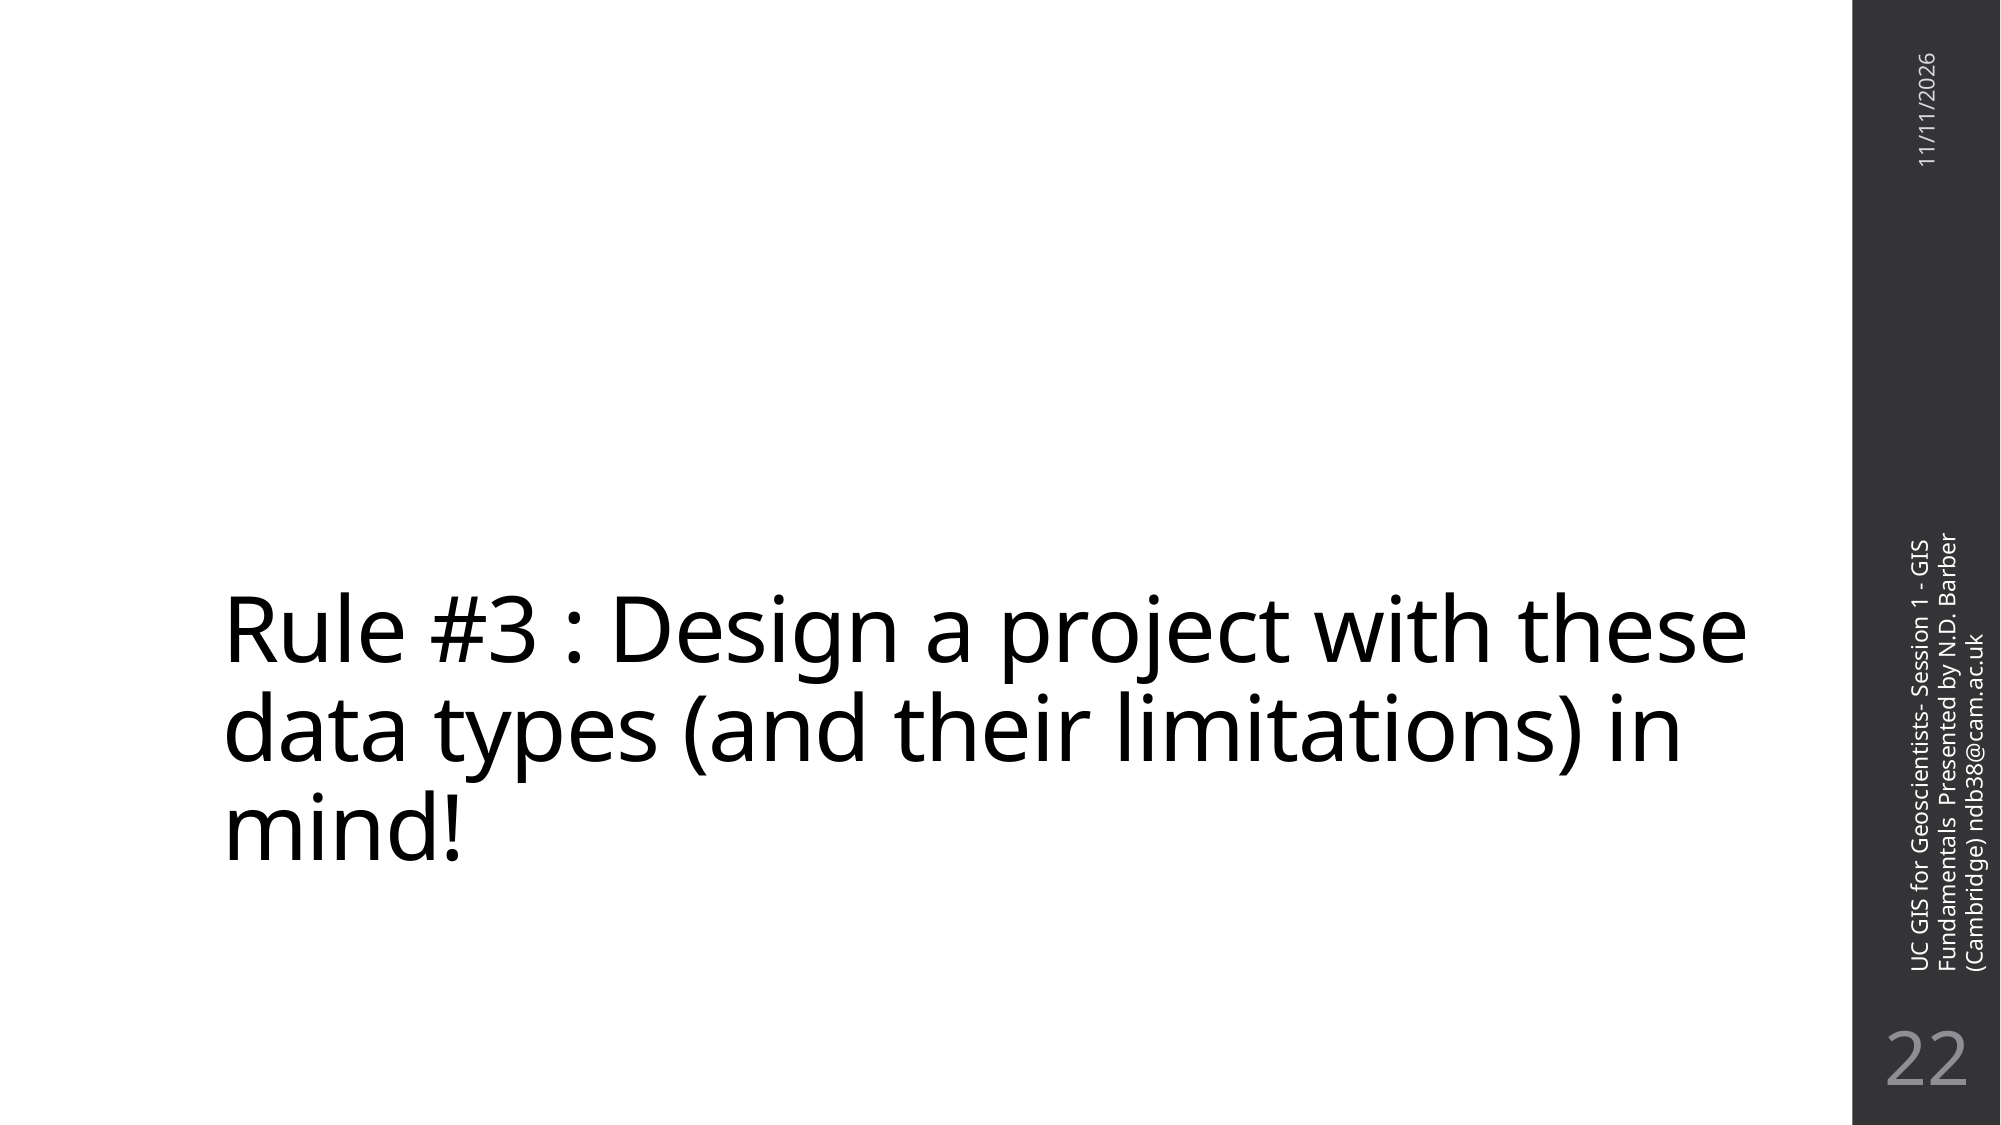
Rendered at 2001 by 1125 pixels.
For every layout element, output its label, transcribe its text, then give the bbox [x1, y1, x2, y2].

footer UC GIS for Geoscientists- Session 1 - GIS Fundamentals Presented by N.D. Barber (Cambridge) ndb38@cam.ac.uk [1897, 400, 1958, 988]
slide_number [1897, 37, 1958, 351]
title Rule #3 : Design a project with these data types (and their limitations) in mind! [206, 60, 1797, 888]
slide_number 21 [1852, 1012, 2000, 1110]
